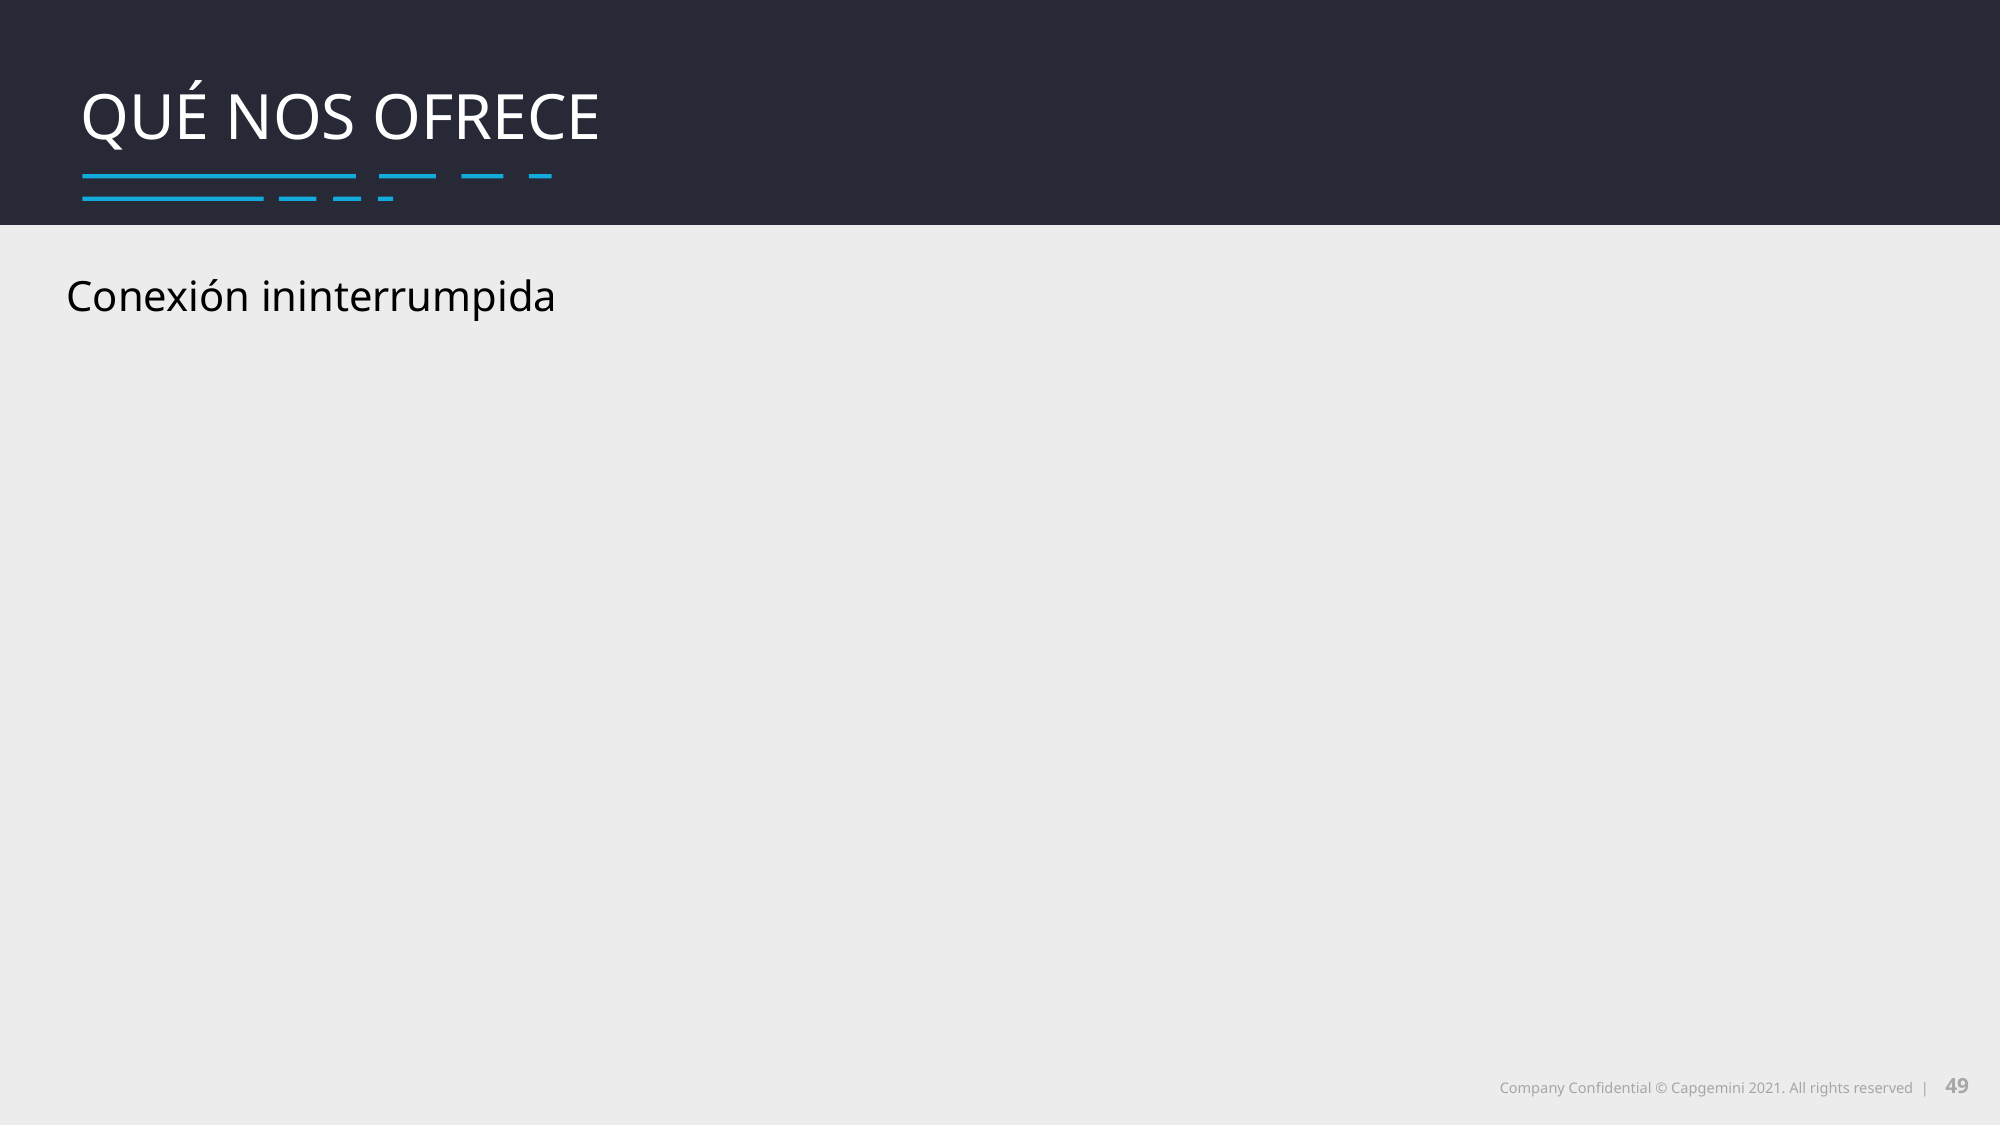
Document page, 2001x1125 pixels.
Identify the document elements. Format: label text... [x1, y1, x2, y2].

list Conexión ininterrumpida [65, 269, 1938, 1049]
text_box Qué nos ofrece [80, 76, 1749, 257]
text_box [0, 0, 2000, 225]
text_box 49 [1903, 1072, 2000, 1101]
